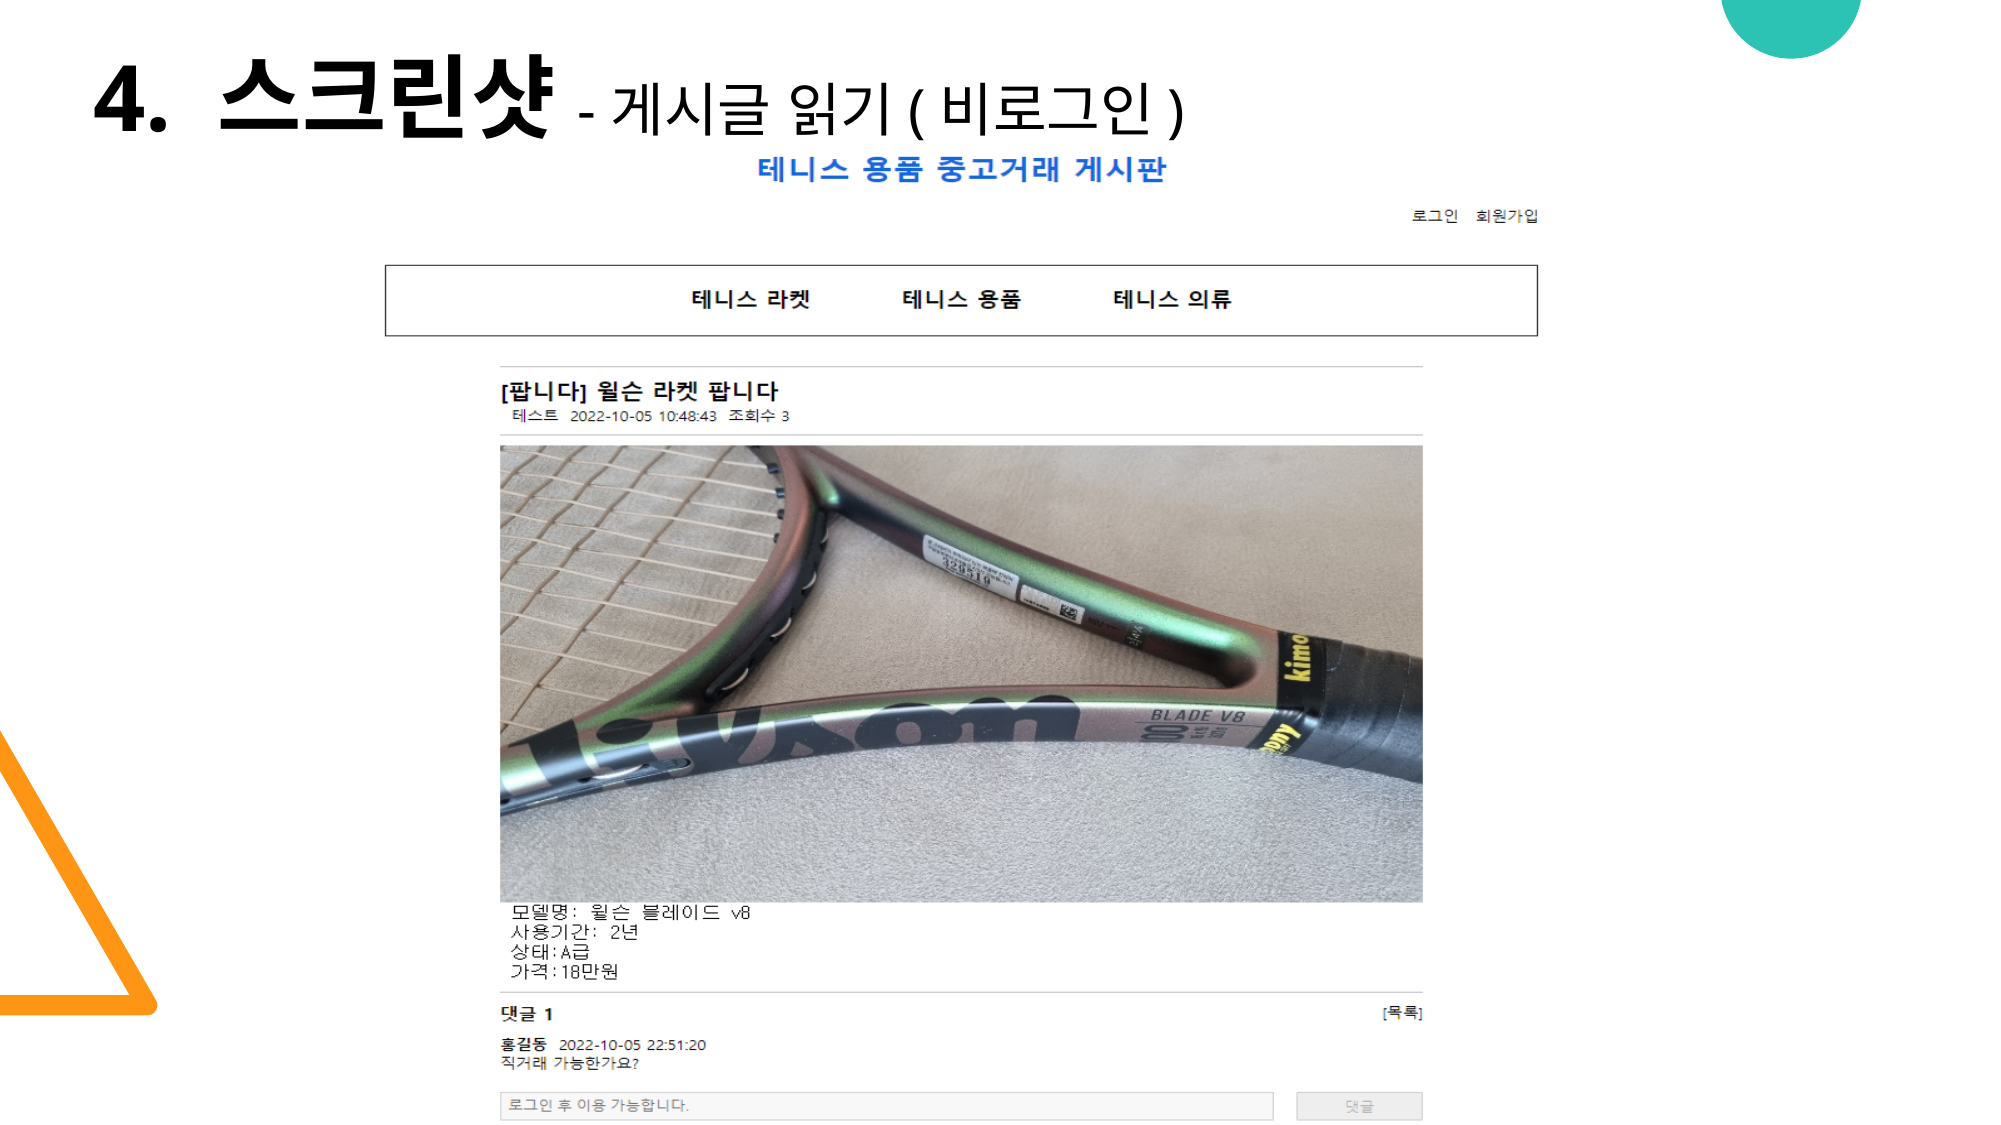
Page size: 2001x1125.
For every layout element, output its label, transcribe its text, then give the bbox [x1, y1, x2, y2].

picture [360, 147, 1557, 1125]
text_box 4. 스크린샷-게시글 읽기(비로그인) [78, 44, 1615, 203]
